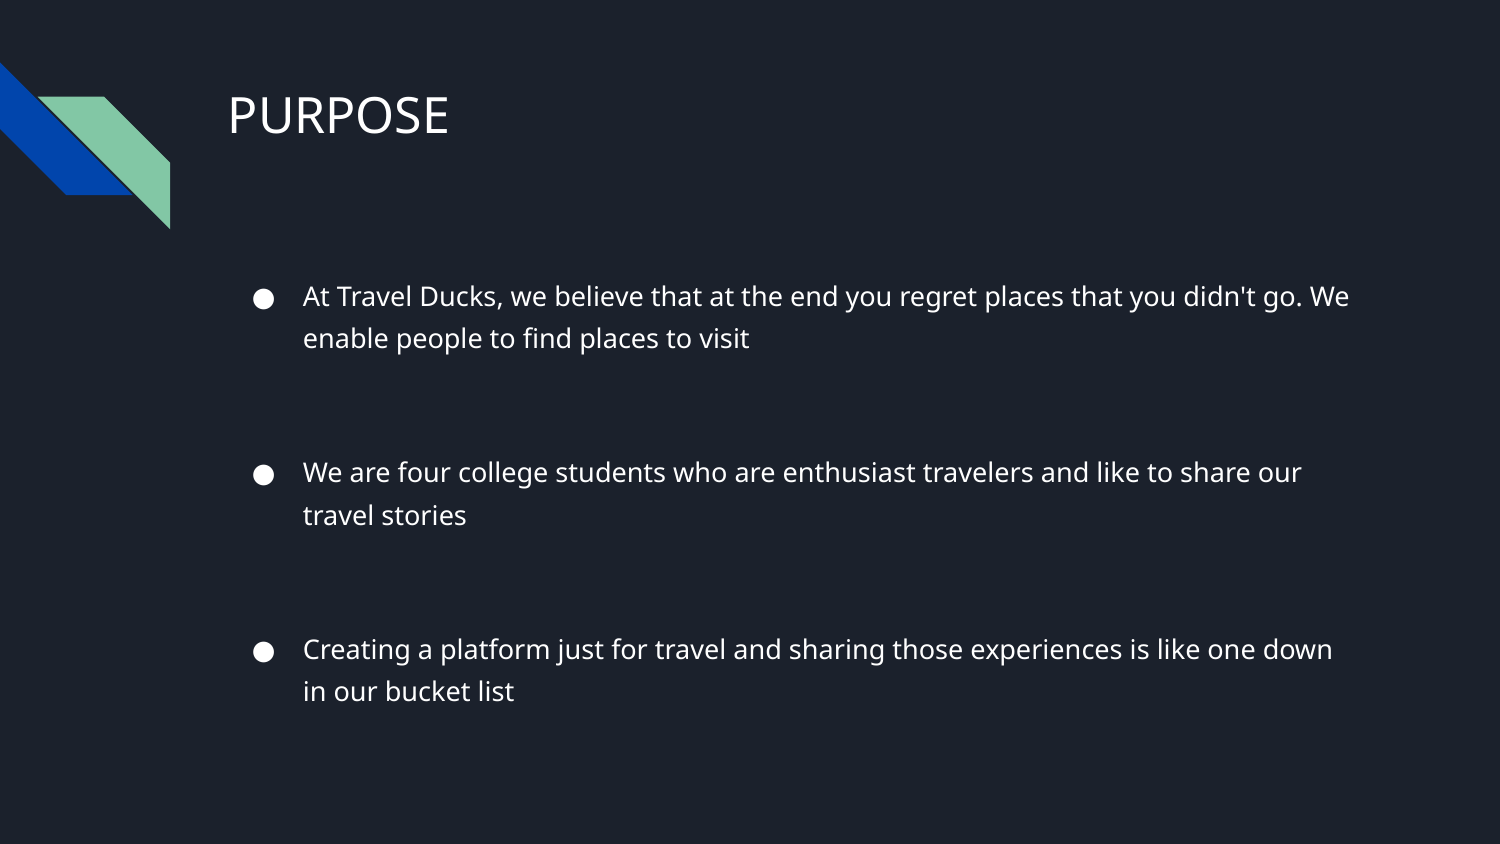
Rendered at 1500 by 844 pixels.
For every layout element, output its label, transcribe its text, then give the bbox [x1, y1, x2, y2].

title PURPOSE [212, 64, 1368, 215]
list At Travel Ducks, we believe that at the end you regret places that you didn't go. We enable people to find places to visit We are four college students who are enthusiast travelers and like to share our travel stories Creating a platform just for travel and sharing those experiences is like one down in our bucket list [212, 257, 1368, 735]
